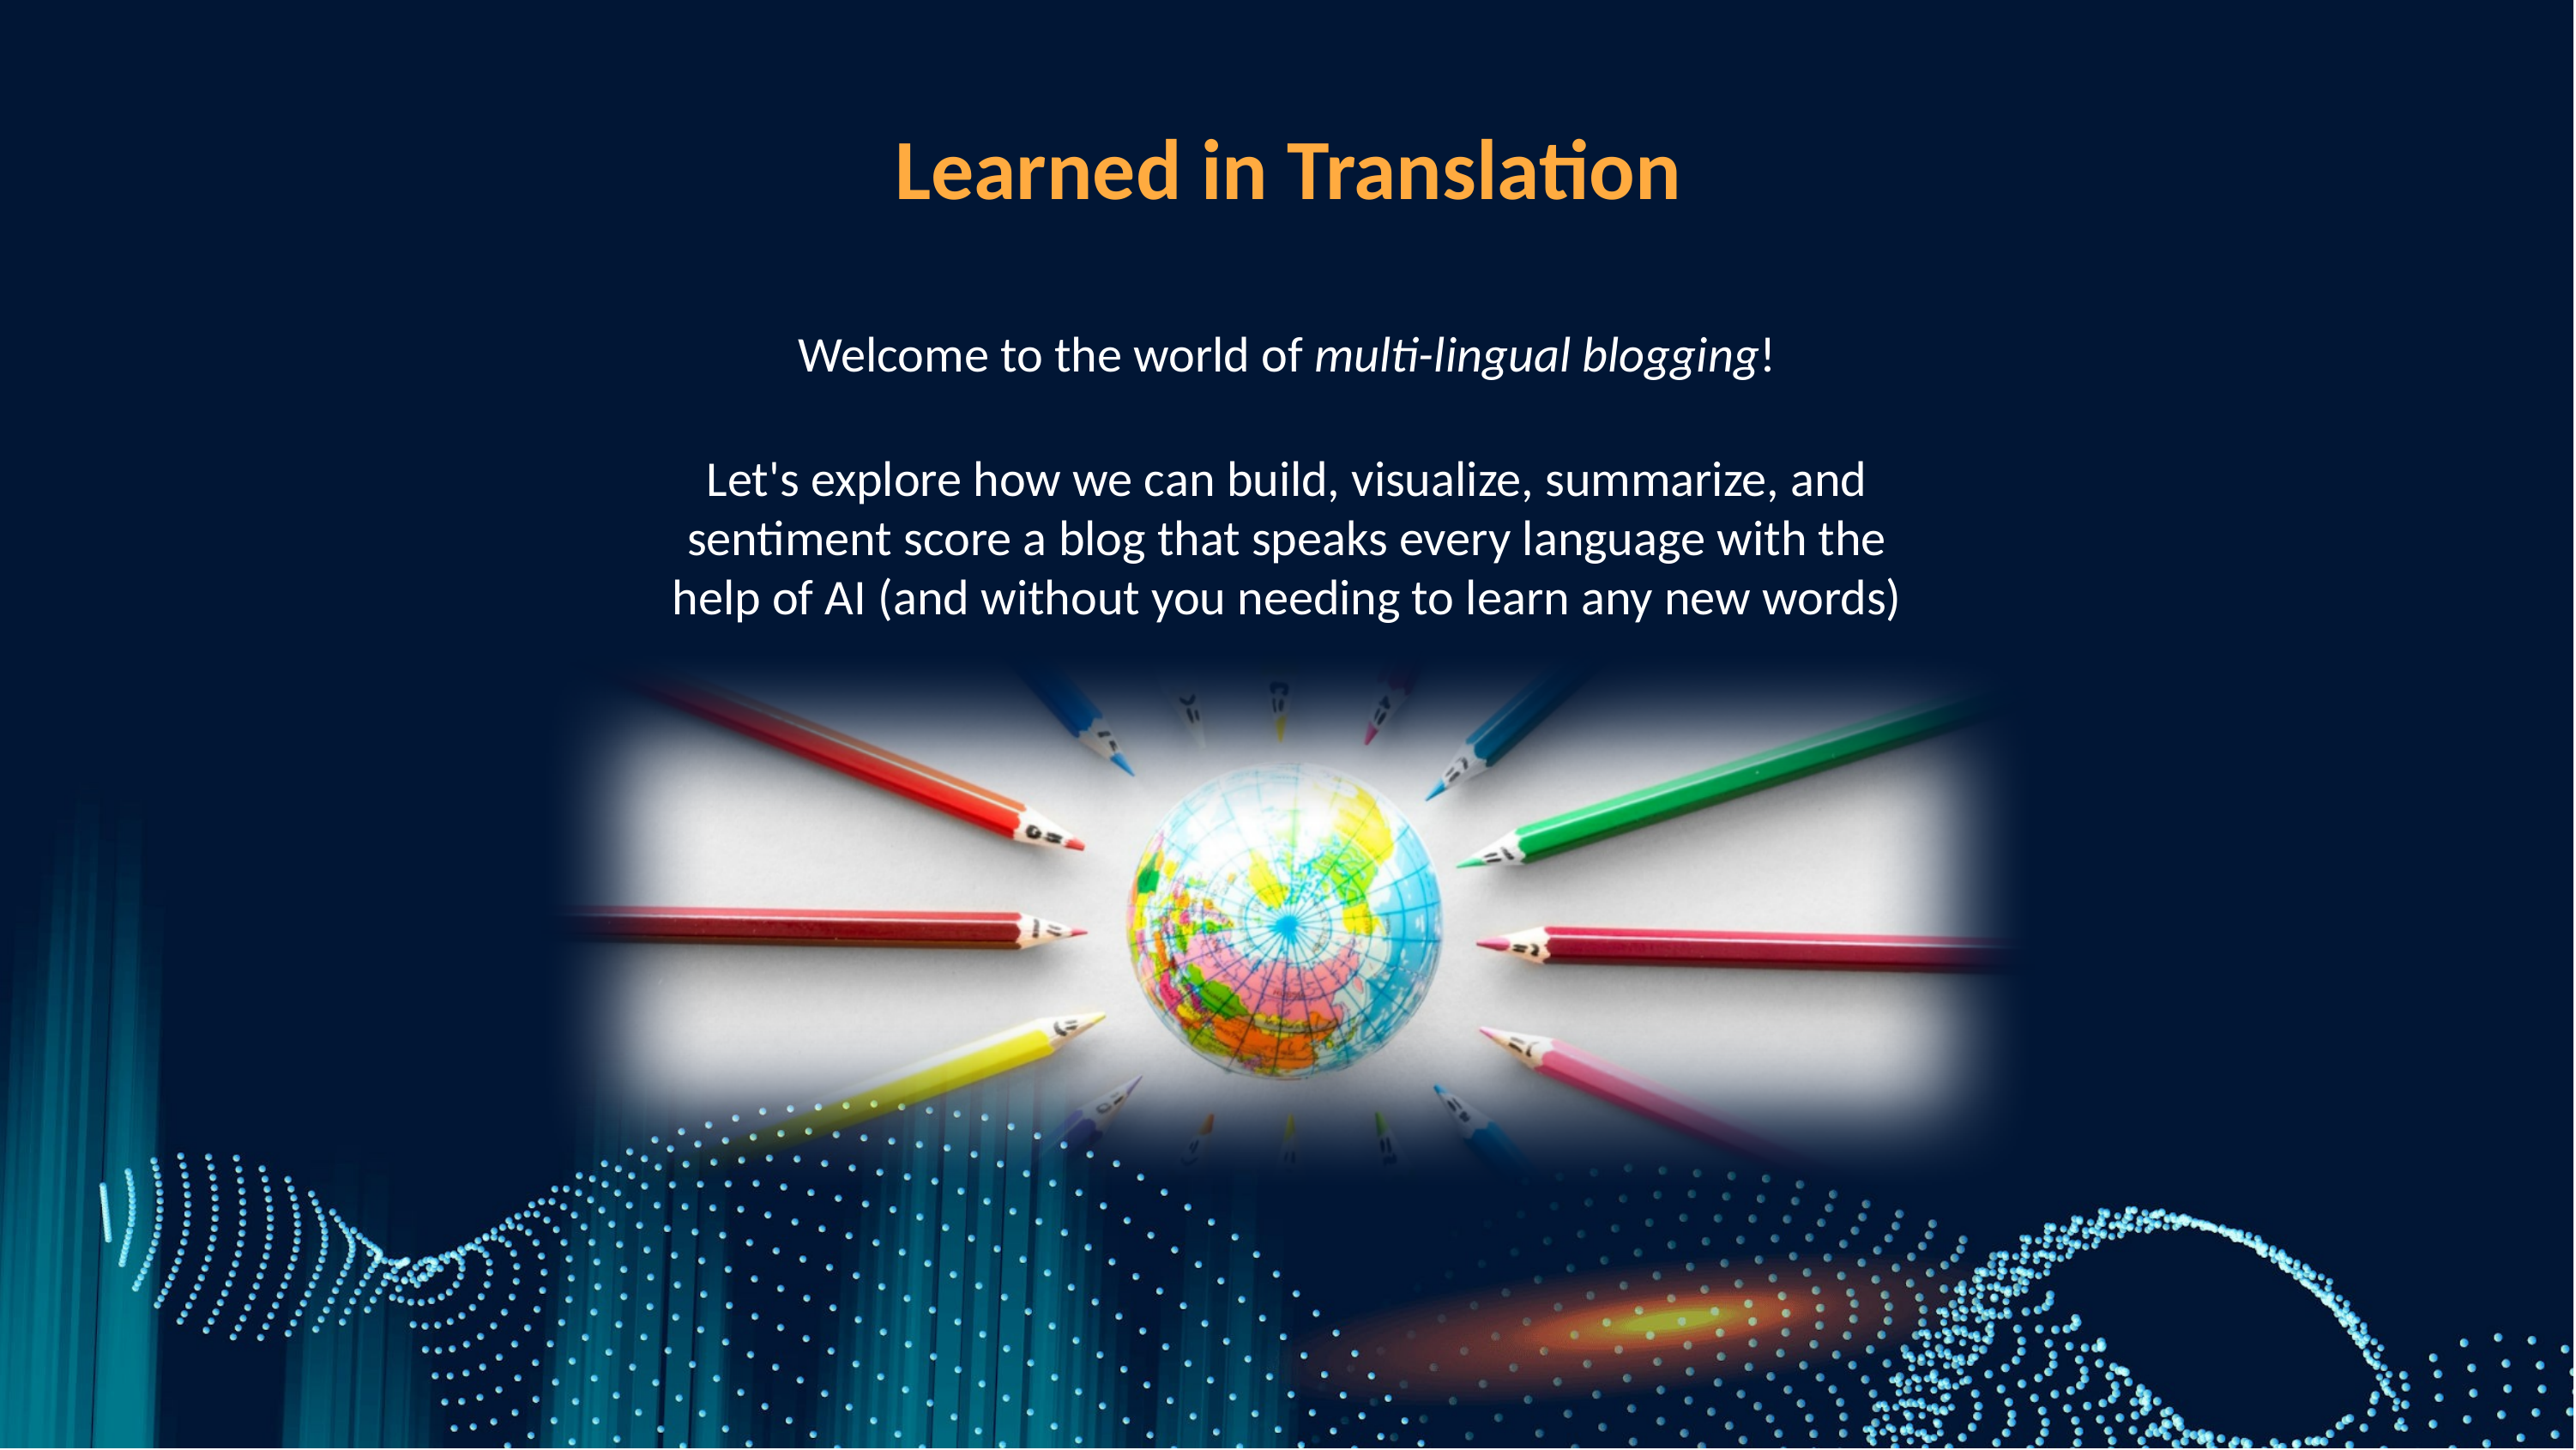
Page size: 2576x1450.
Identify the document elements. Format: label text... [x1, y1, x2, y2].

text_box Welcome to the world of multi-lingual blogging! Let's explore how we can build, visualize, summarize, and sentiment score a blog that speaks every language with the help of AI (and without you needing to learn any new words) [656, 321, 1916, 627]
text_box [667, 779, 1909, 1064]
text_box [0, 0, 2573, 1448]
text_box Welcome to the world of multi-lingual blogging! Let's explore how we can build, visualize, summarize, and sentiment score a blog that speaks every language with the help of AI (and without you needing to learn any new words) [628, 740, 1948, 1103]
title Learned in Translation [590, 702, 1986, 1142]
title Learned in Translation [719, 111, 1856, 321]
